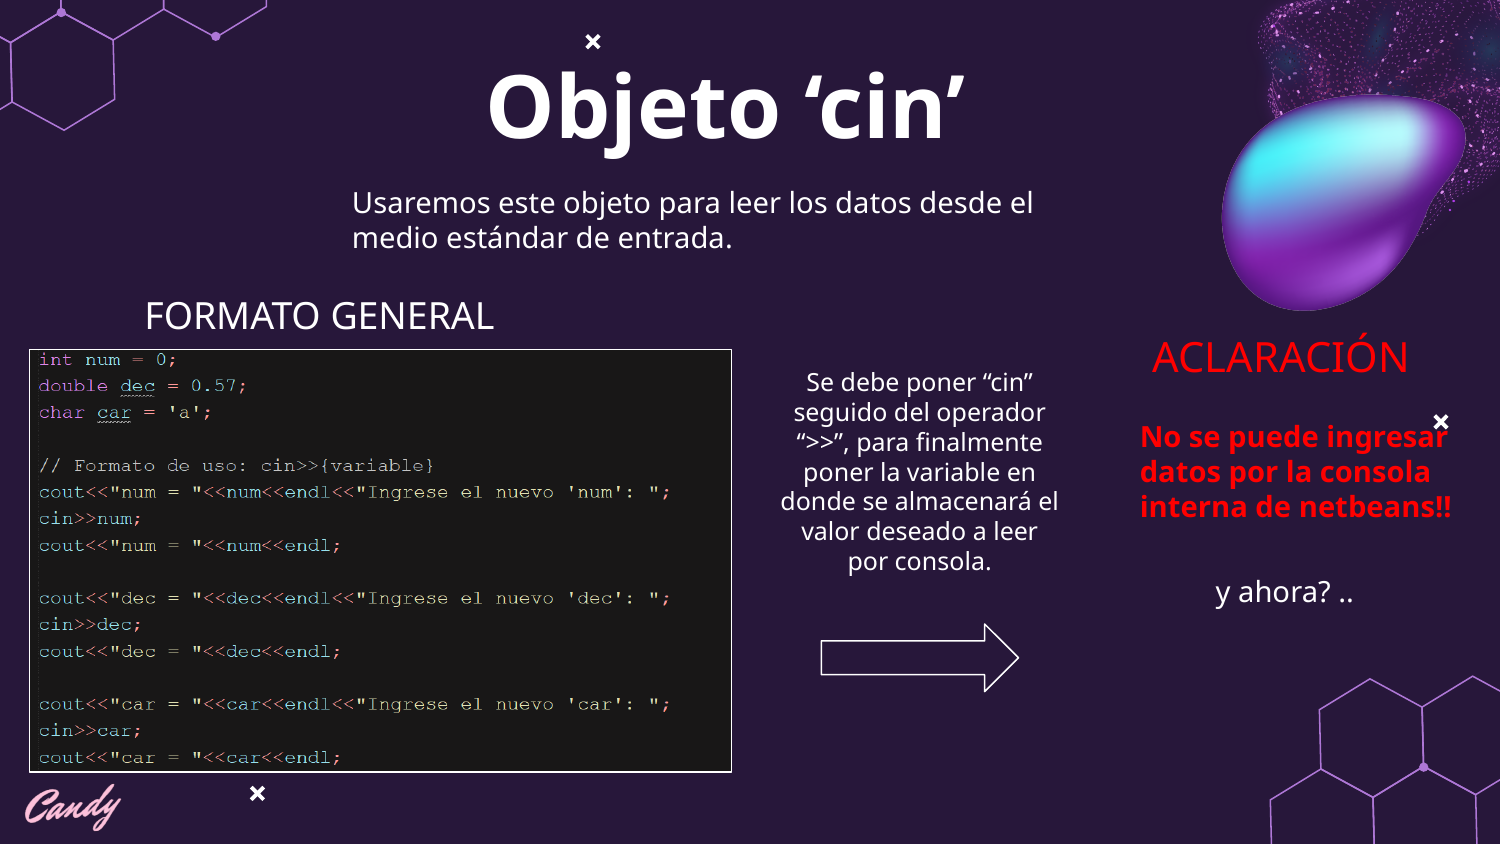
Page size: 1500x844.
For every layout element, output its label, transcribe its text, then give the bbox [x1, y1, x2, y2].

text_box No se puede ingresar datos por la consola interna de netbeans!! [1124, 403, 1481, 539]
title ACLARACIÓN [1137, 315, 1500, 384]
text_box Objeto ‘cin’ [362, 58, 1089, 149]
picture [1187, 0, 1500, 315]
text_box y ahora? .. [1200, 558, 1458, 624]
text_box Usaremos este objeto para leer los datos desde el medio estándar de entrada. [336, 169, 1115, 270]
title FORMATO GENERAL [129, 276, 579, 345]
text_box [821, 623, 1019, 692]
picture [29, 349, 732, 772]
text_box Se debe poner “cin” seguido del operador “>>”, para finalmente poner la variable en donde se almacenará el valor deseado a leer por consola. [763, 383, 1077, 559]
picture [13, 773, 129, 843]
